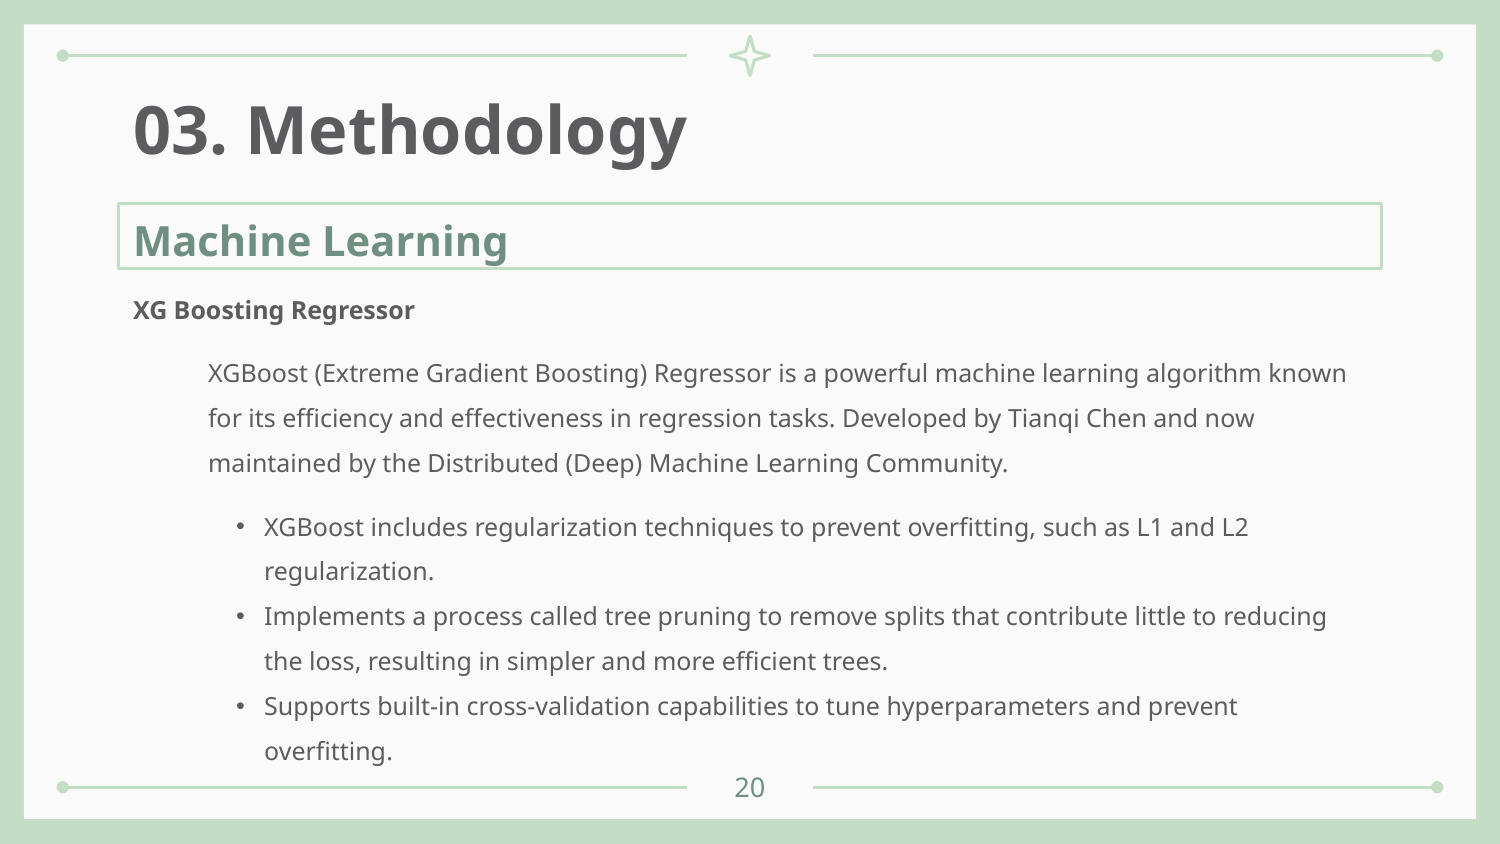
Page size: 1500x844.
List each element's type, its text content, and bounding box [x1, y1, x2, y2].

subtitle Machine Learning [117, 202, 1383, 270]
subtitle XG Boosting Regressor XGBoost (Extreme Gradient Boosting) Regressor is a powerful machine learning algorithm known for its efficiency and effectiveness in regression tasks. Developed by Tianqi Chen and now maintained by the Distributed (Deep) Machine Learning Community. XGBoost includes regularization techniques to prevent overfitting, such as L1 and L2 regularization. Implements a process called tree pruning to remove splits that contribute little to reducing the loss, resulting in simpler and more efficient trees. Supports built-in cross-validation capabilities to tune hyperparameters and prevent overfitting. [118, 270, 1382, 724]
slide_number 20 [705, 755, 795, 810]
title 03. Methodology [118, 72, 1382, 167]
